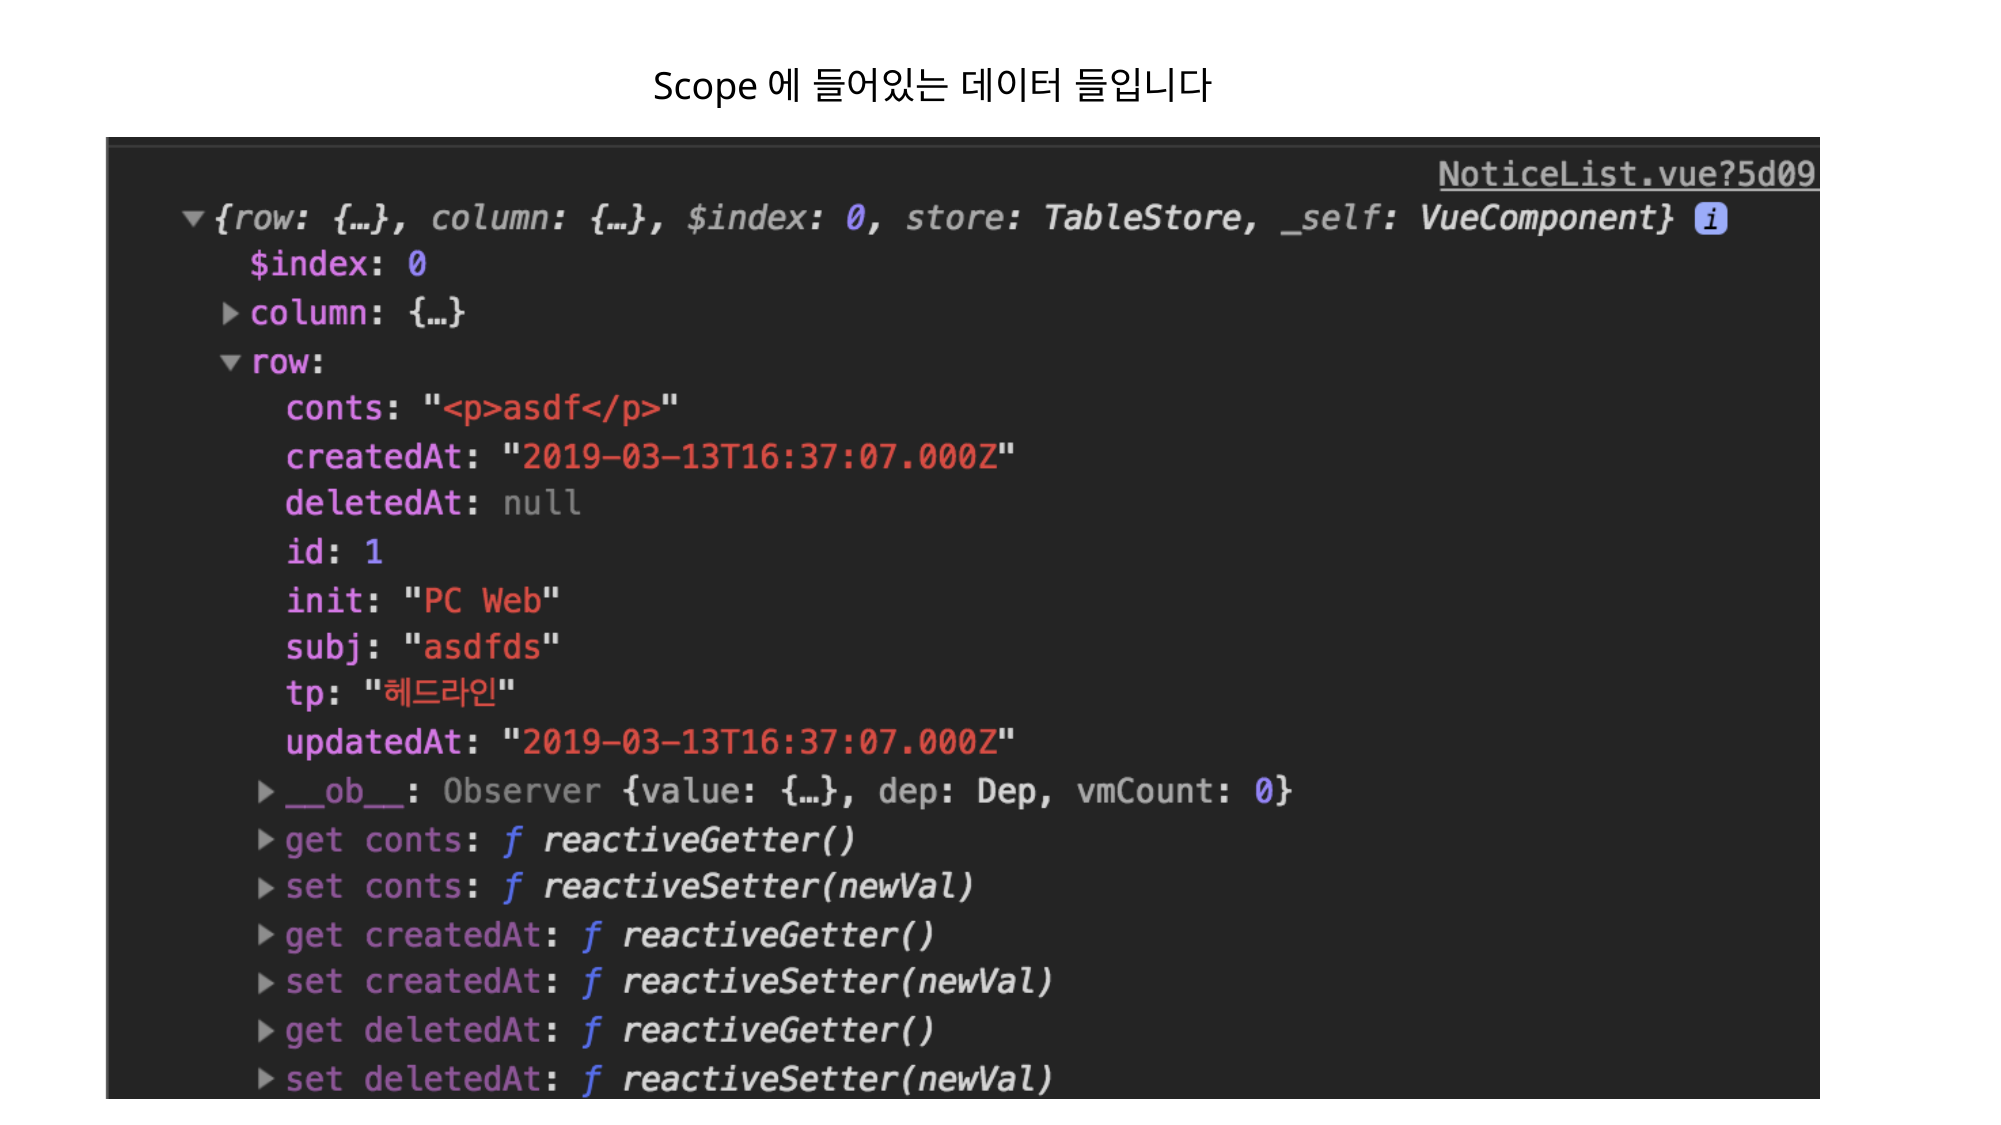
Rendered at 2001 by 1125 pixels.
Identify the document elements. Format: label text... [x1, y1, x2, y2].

picture [98, 137, 1820, 1099]
text_box Scope에 들어있는 데이터 들입니다 [638, 54, 1239, 115]
